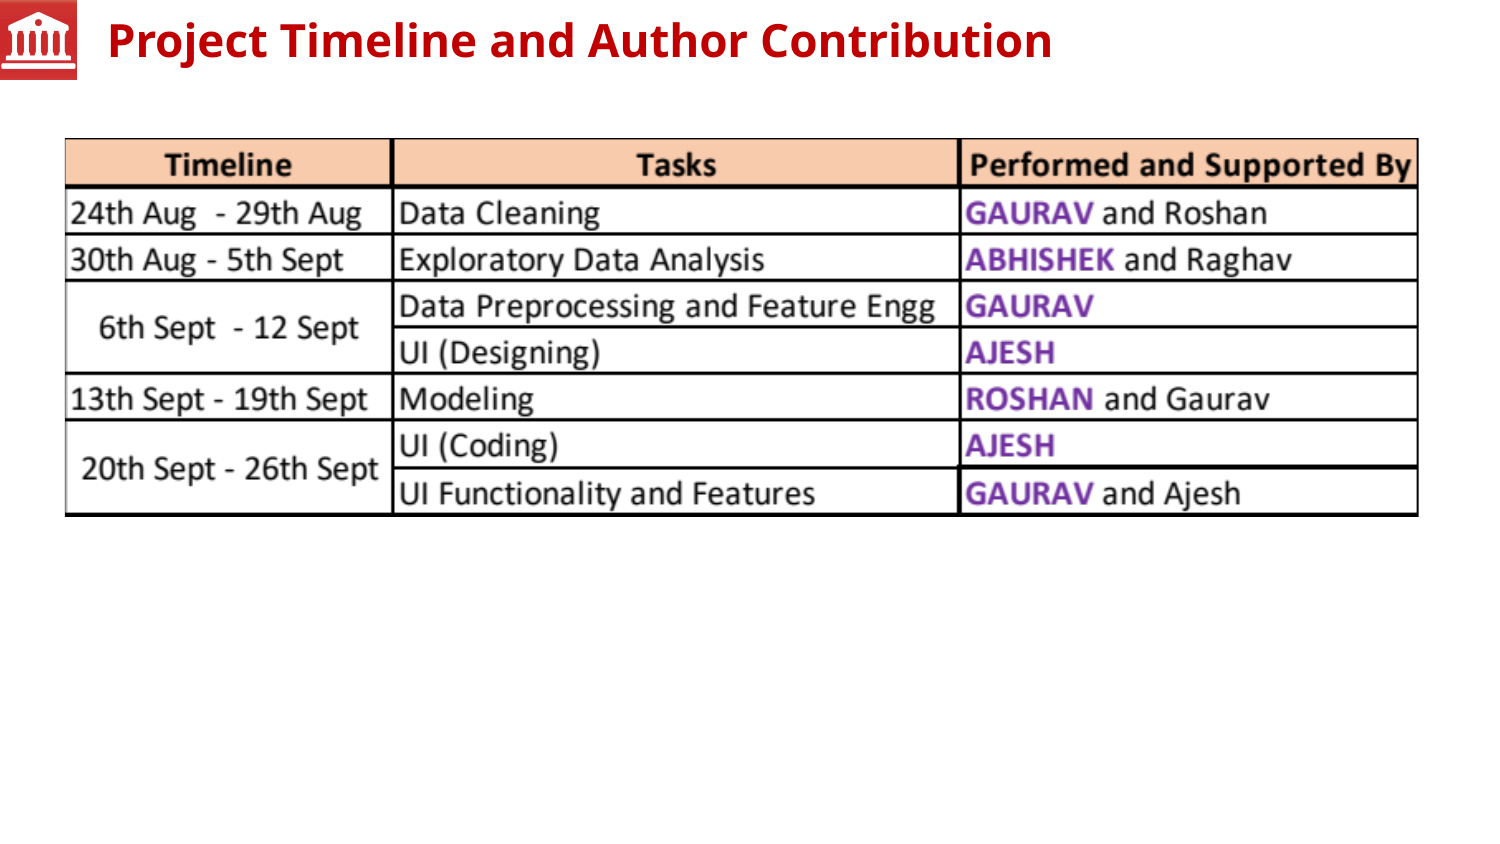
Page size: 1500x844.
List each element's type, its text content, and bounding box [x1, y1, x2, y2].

picture [0, 0, 77, 81]
text_box Project Timeline and Author Contribution [92, 4, 1069, 75]
picture [64, 138, 1419, 517]
